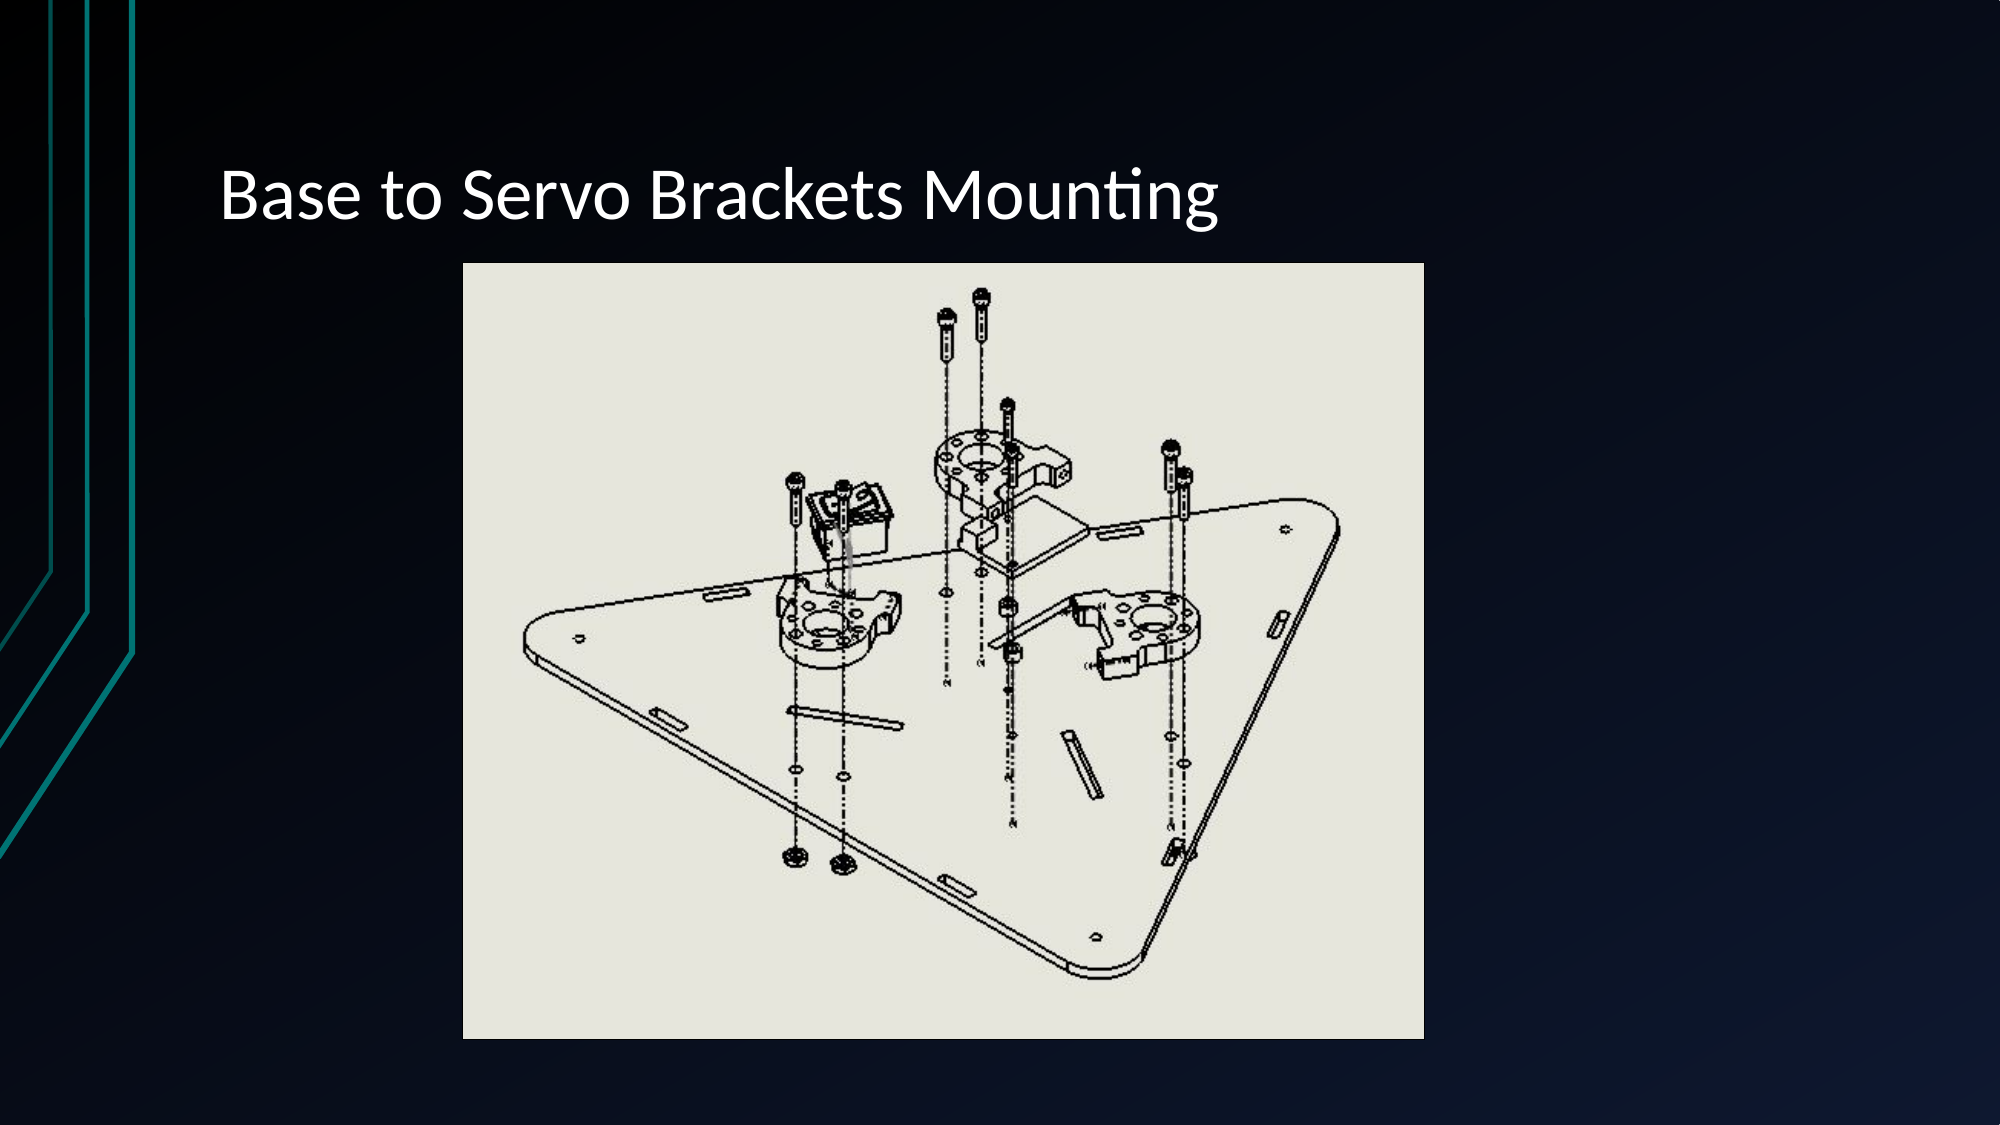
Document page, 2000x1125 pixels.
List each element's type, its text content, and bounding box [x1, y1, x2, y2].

title Base to Servo Brackets Mounting [199, 45, 1900, 246]
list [461, 262, 1425, 1040]
